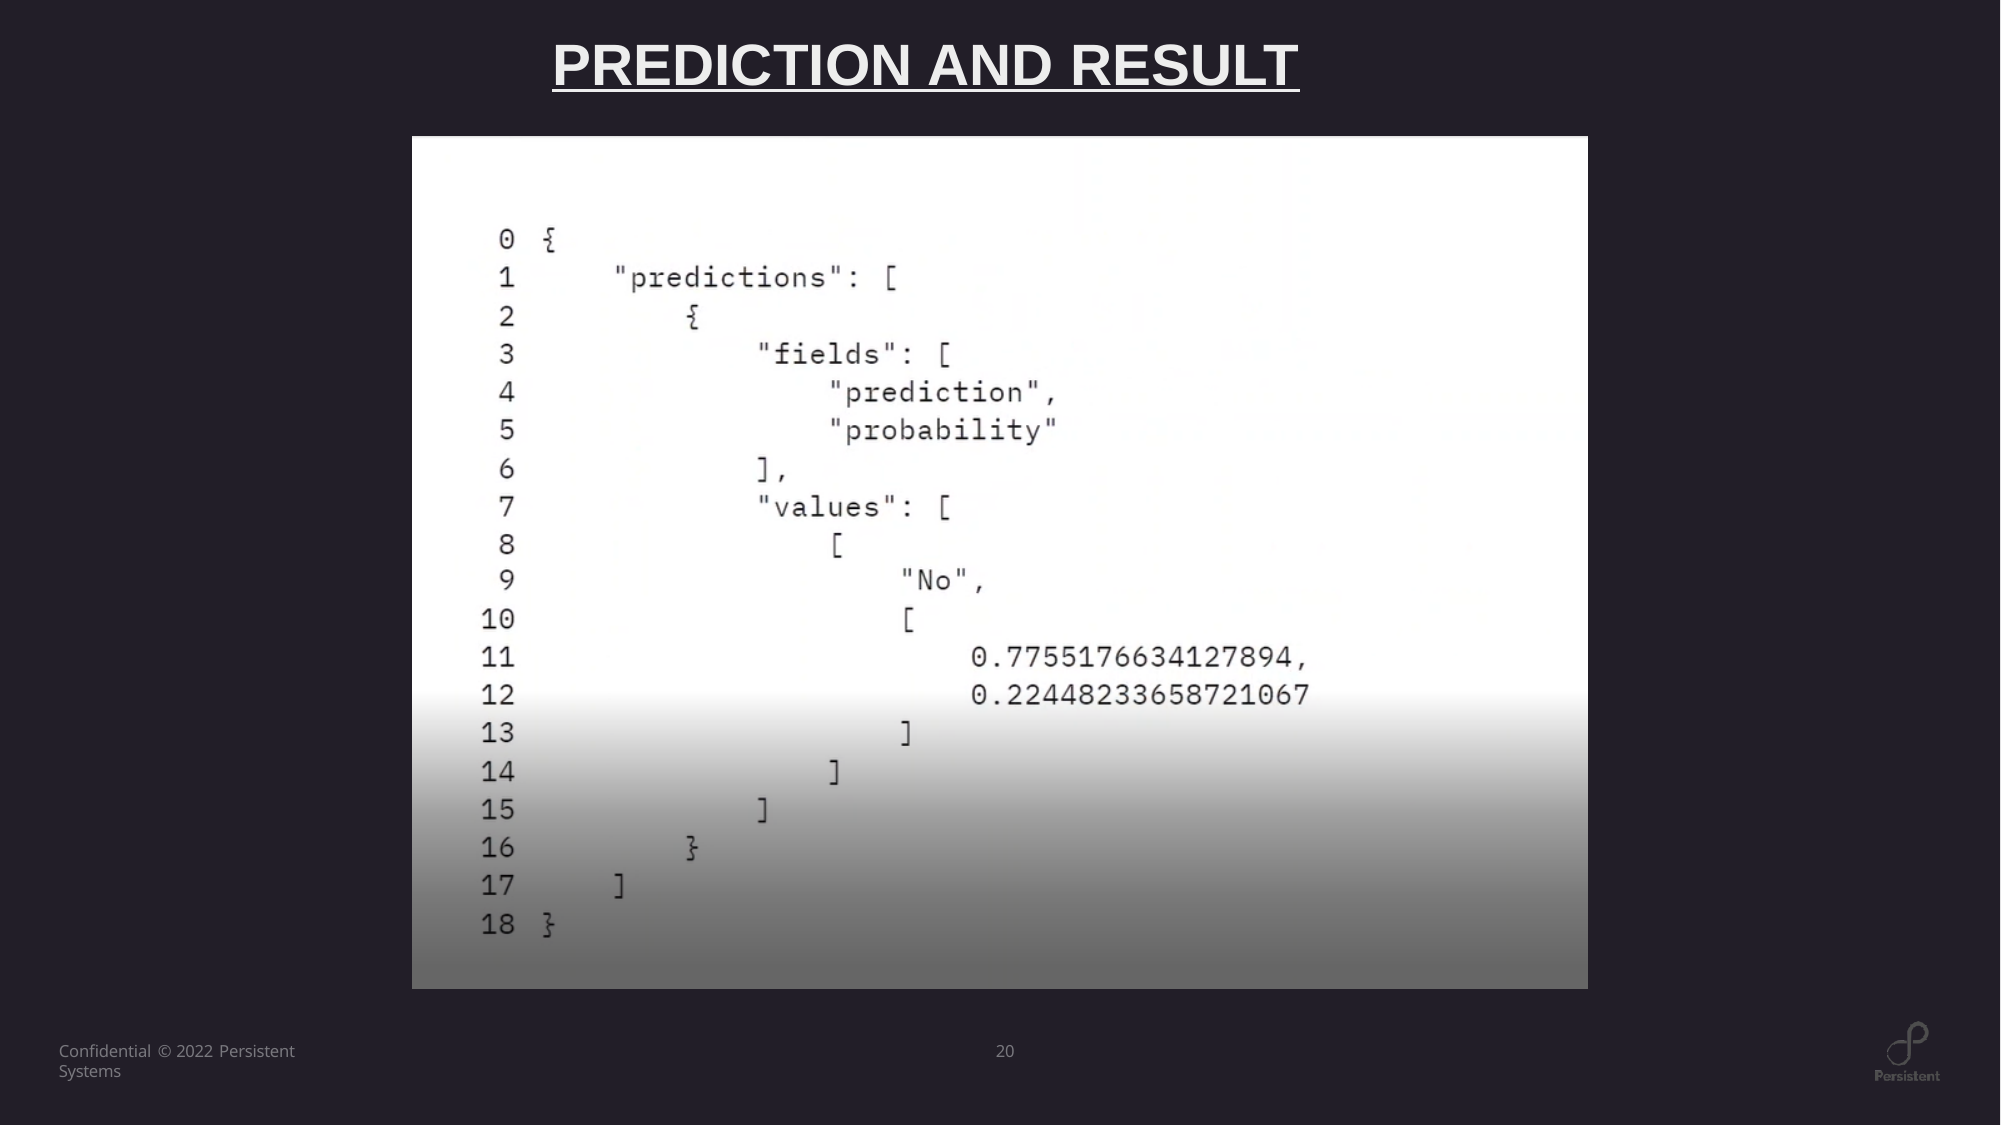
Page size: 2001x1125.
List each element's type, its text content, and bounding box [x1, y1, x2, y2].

slide_number 20 [989, 1040, 1025, 1125]
text_box Confidential © 2022 Persistent Systems [56, 1040, 355, 1082]
picture [1875, 1021, 1940, 1082]
picture [412, 136, 1588, 989]
title PREDICTION AND RESULT [550, 24, 2000, 216]
